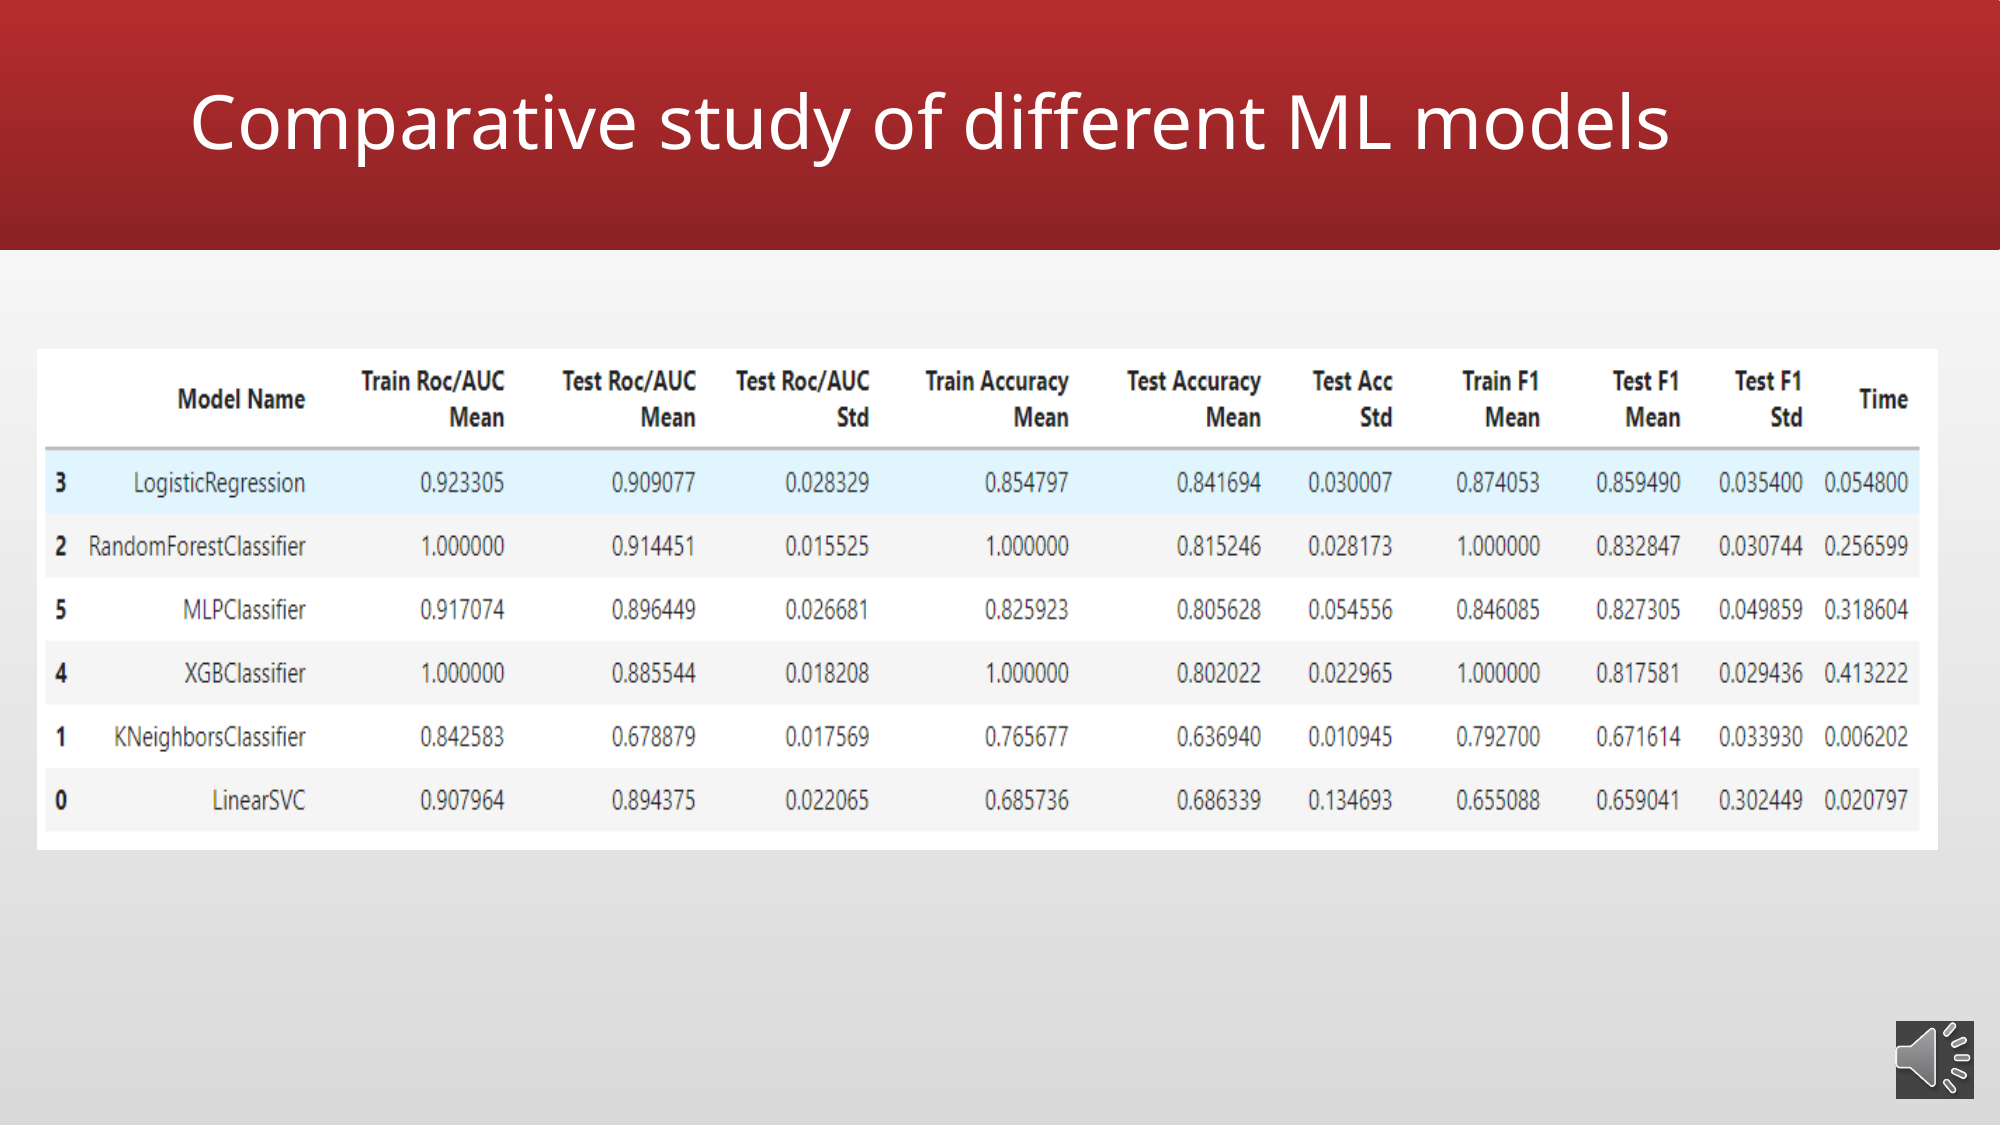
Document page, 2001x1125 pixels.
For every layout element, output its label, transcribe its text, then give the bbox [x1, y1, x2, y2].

picture [1894, 1019, 1975, 1100]
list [37, 349, 1937, 851]
title Comparative study of different ML models [174, 16, 1825, 234]
